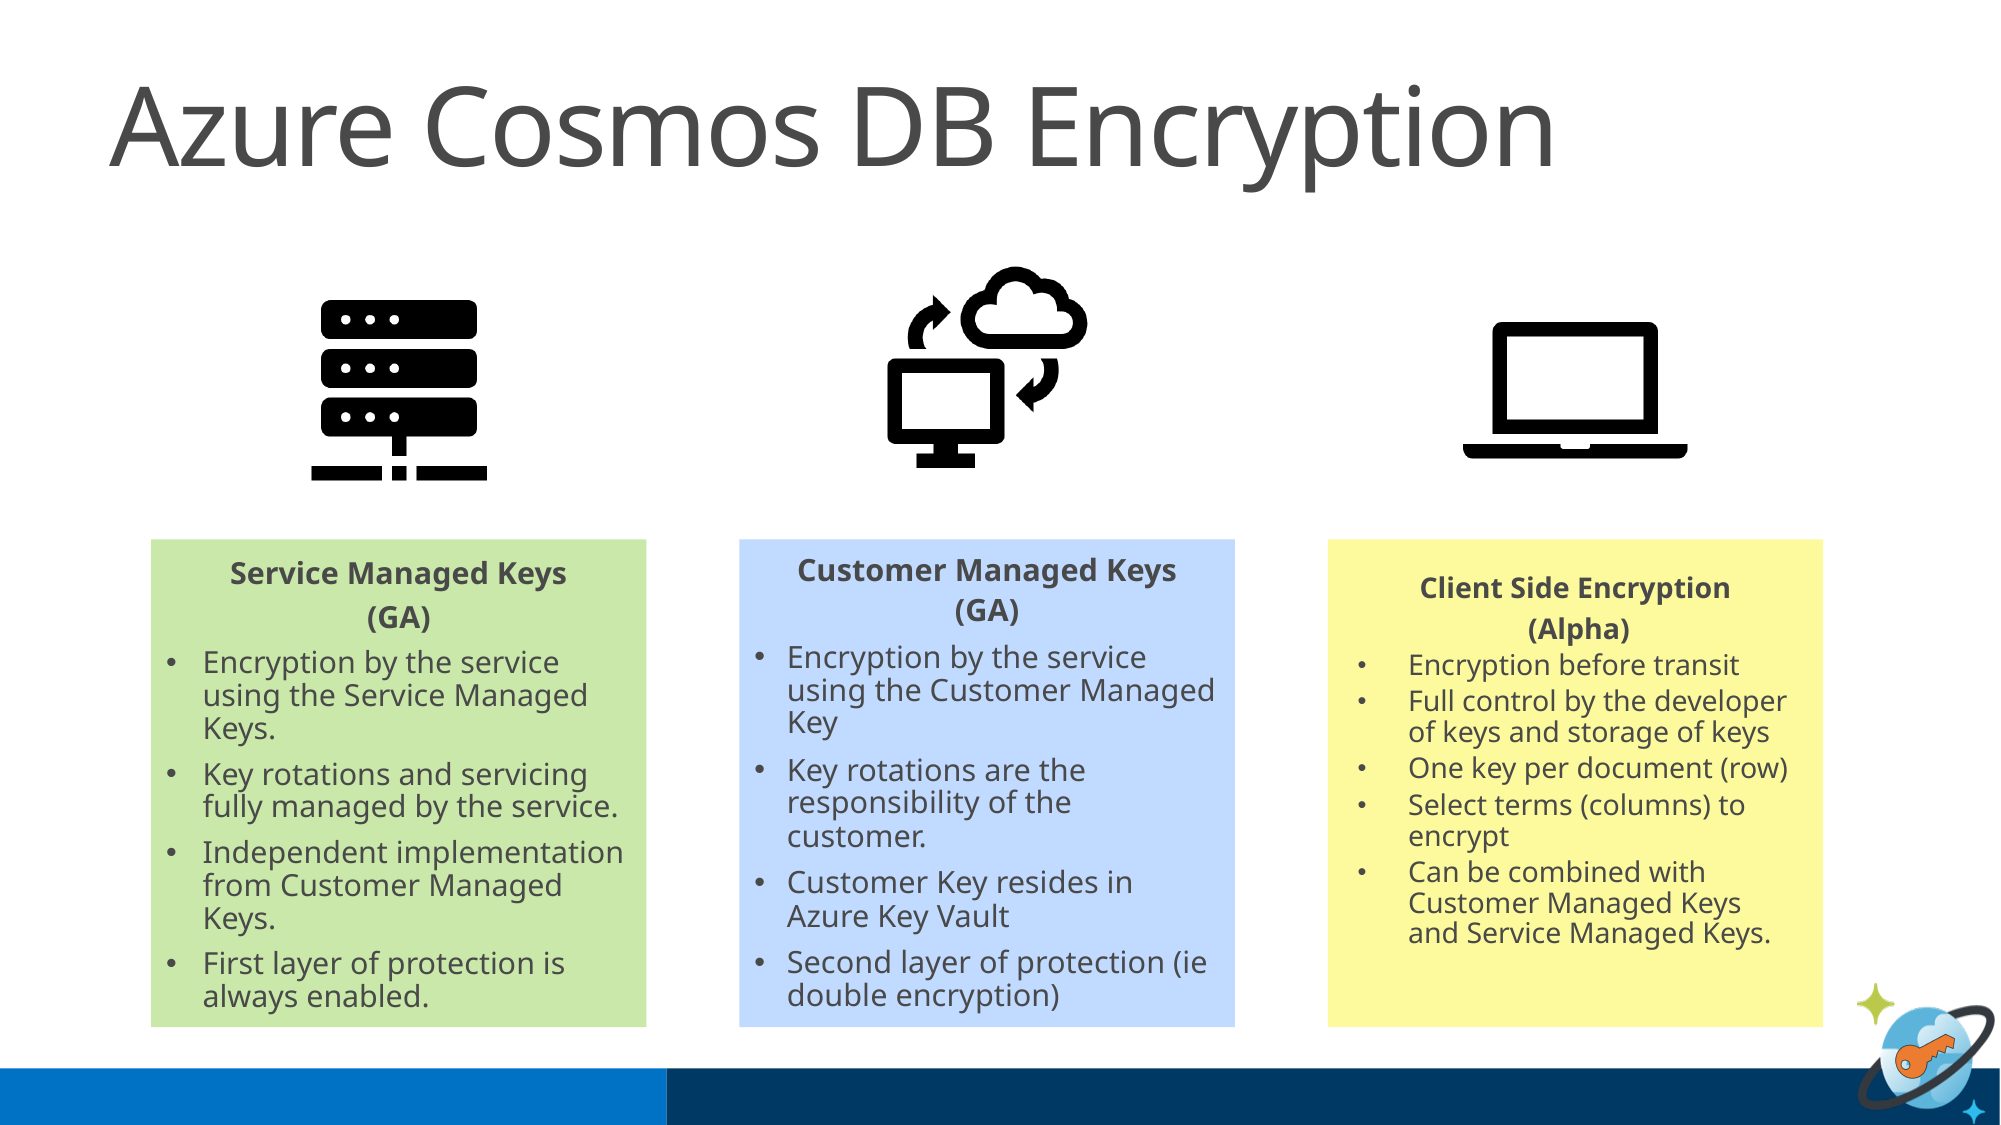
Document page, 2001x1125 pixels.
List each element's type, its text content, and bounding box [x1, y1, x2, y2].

text_box Service Managed Keys (GA) Encryption by the service using the Service Managed Keys. Key rotations and servicing fully managed by the service. Independent implementation from Customer Managed Keys. First layer of protection is always enabled. [151, 539, 647, 1028]
picture [1458, 273, 1693, 507]
list Client Side Encryption (Alpha) Encryption before transit Full control by the developer of keys and storage of keys One key per document (row) Select terms (columns) to encrypt Can be combined with Customer Managed Keys and Service Managed Keys. [1327, 539, 1824, 1028]
text_box Customer Managed Keys (GA) Encryption by the service using the Customer Managed Key Key rotations are the responsibility of the customer. Customer Key resides in Azure Key Vault Second layer of protection (ie double encryption) [739, 539, 1235, 1028]
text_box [1857, 983, 1995, 1125]
picture [870, 251, 1104, 485]
title Azure Cosmos DB Encryption [85, 56, 1915, 140]
picture [281, 273, 516, 507]
